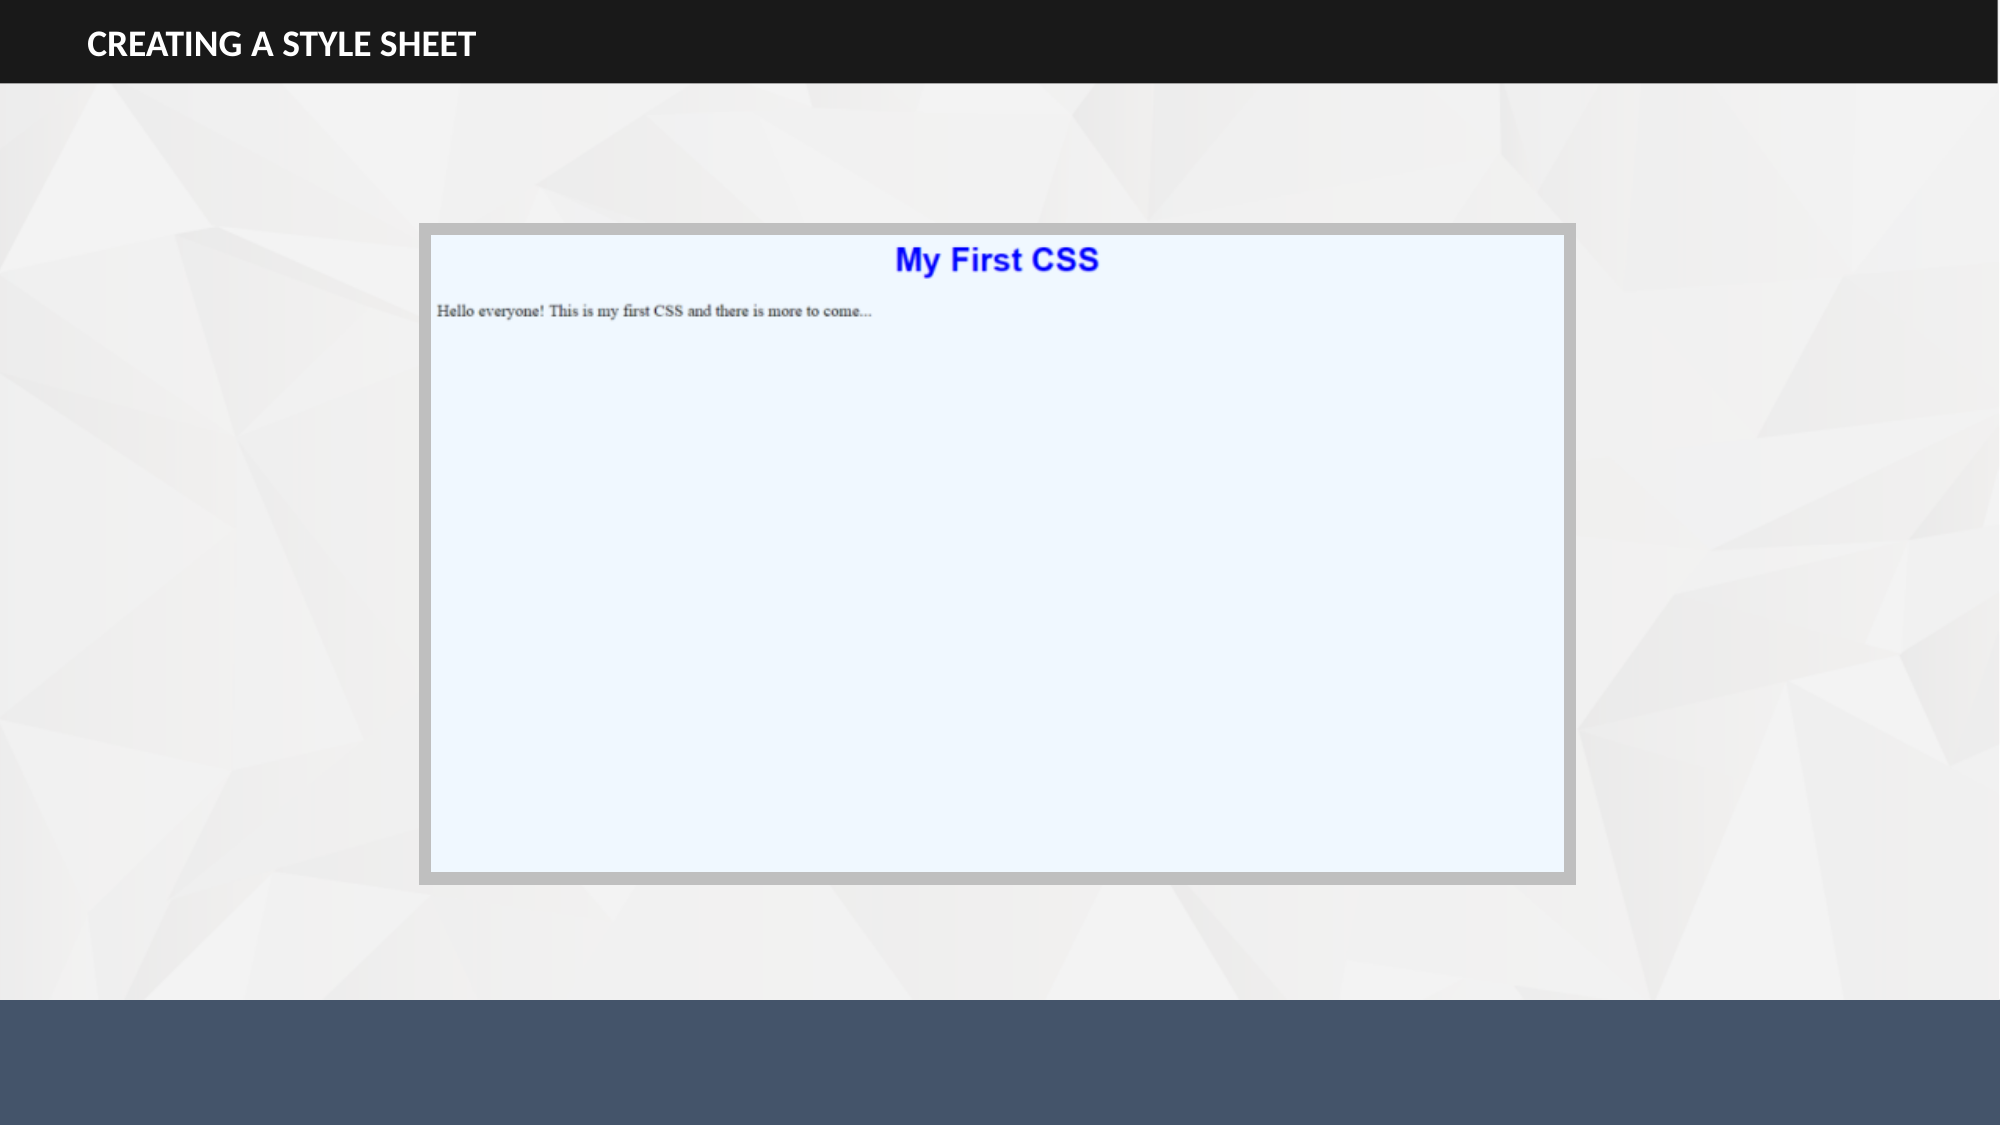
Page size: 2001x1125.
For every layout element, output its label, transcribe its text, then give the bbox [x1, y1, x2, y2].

text_box CREATING A STYLE SHEET [0, 0, 1999, 84]
picture [0, 0, 2000, 1000]
